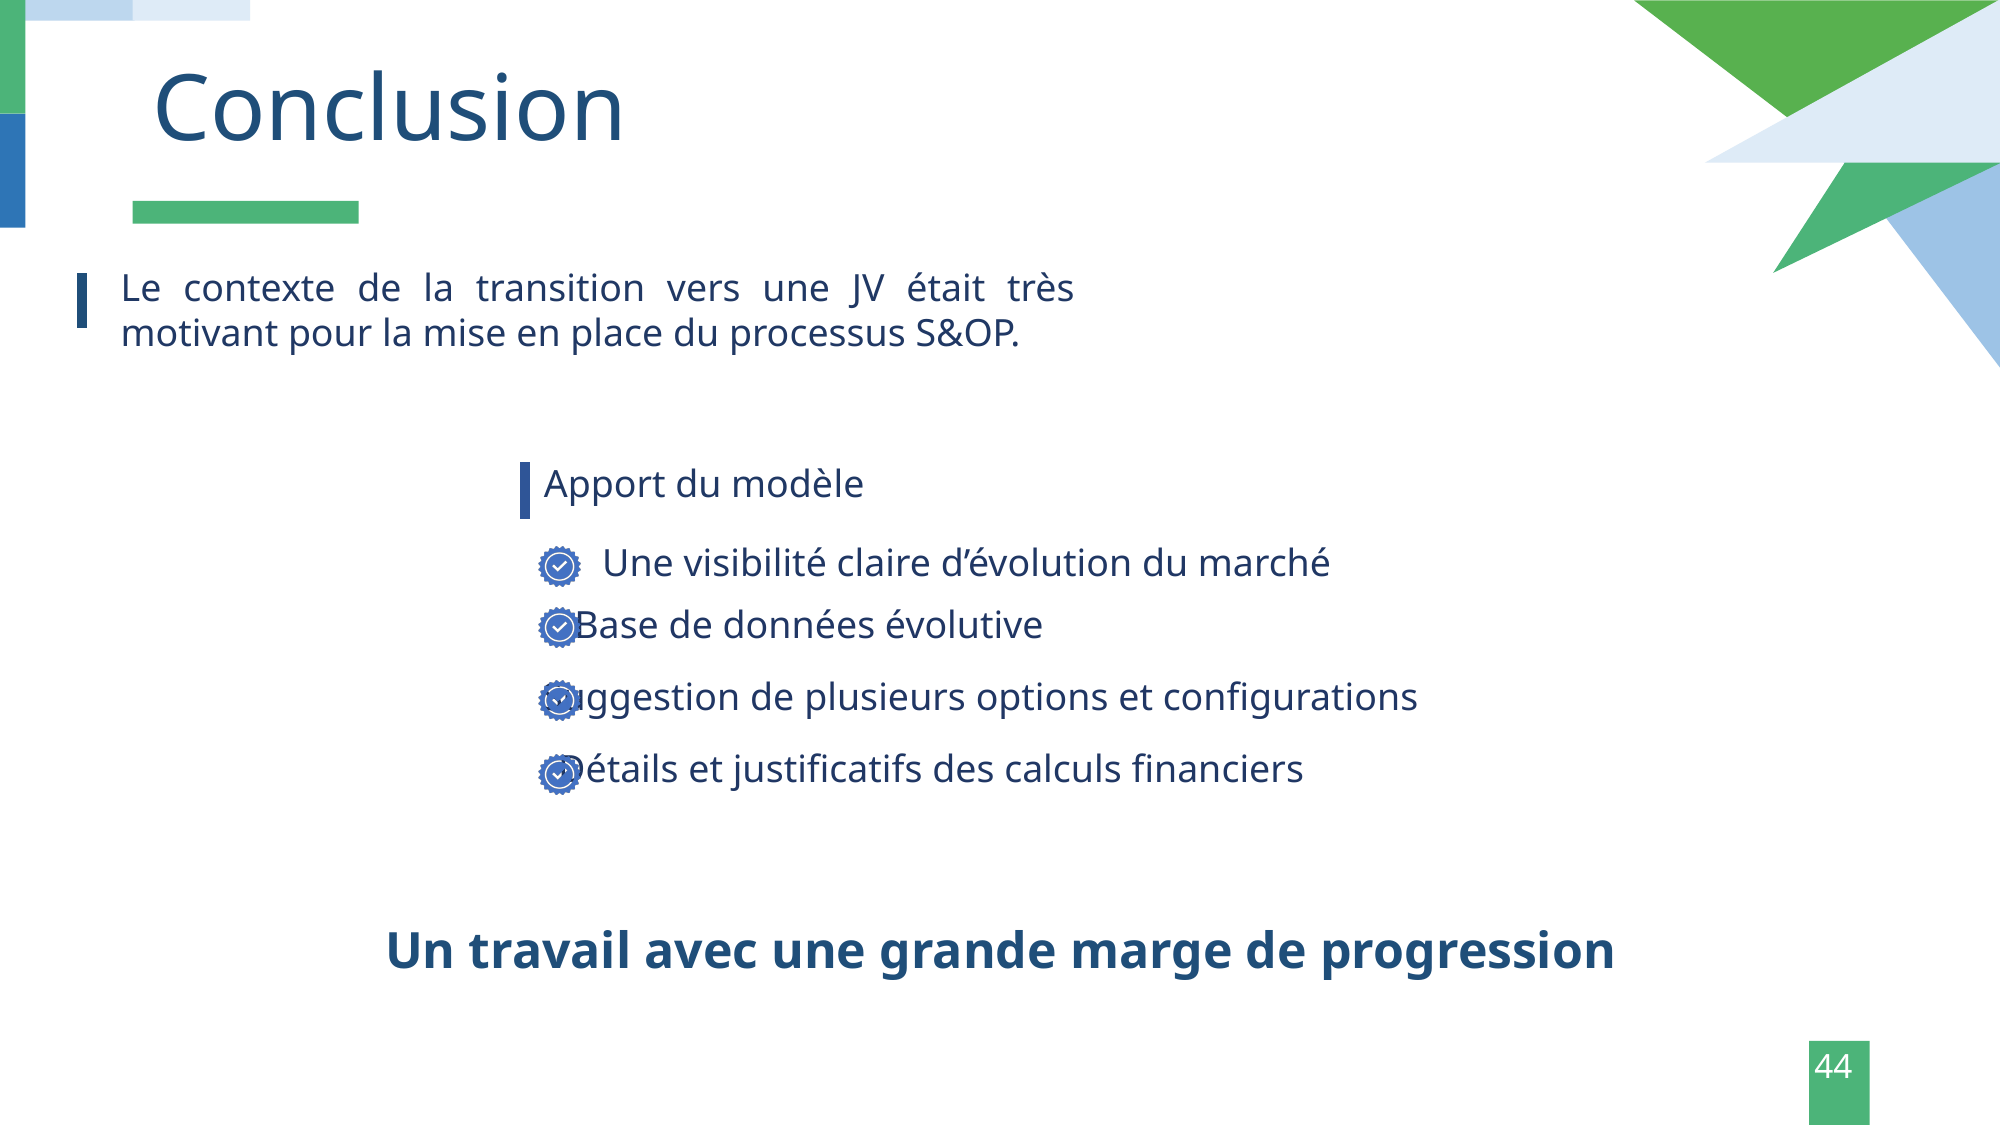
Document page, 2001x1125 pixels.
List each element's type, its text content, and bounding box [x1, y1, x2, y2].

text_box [532, 593, 1027, 655]
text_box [532, 665, 1370, 728]
text_box [132, 0, 251, 22]
title Conclusion [137, 2, 1634, 220]
text_box [1808, 1040, 1871, 1125]
text_box [0, 113, 26, 229]
text_box [0, 0, 26, 113]
text_box Un travail avec une grande marge de progression [53, 911, 1949, 987]
text_box [26, 0, 132, 22]
text_box [132, 200, 360, 225]
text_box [78, 255, 1091, 408]
text_box 44 [1417, 1042, 1868, 1103]
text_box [1634, 0, 2000, 372]
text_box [521, 452, 1372, 518]
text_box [532, 531, 1374, 593]
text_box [532, 737, 1269, 801]
